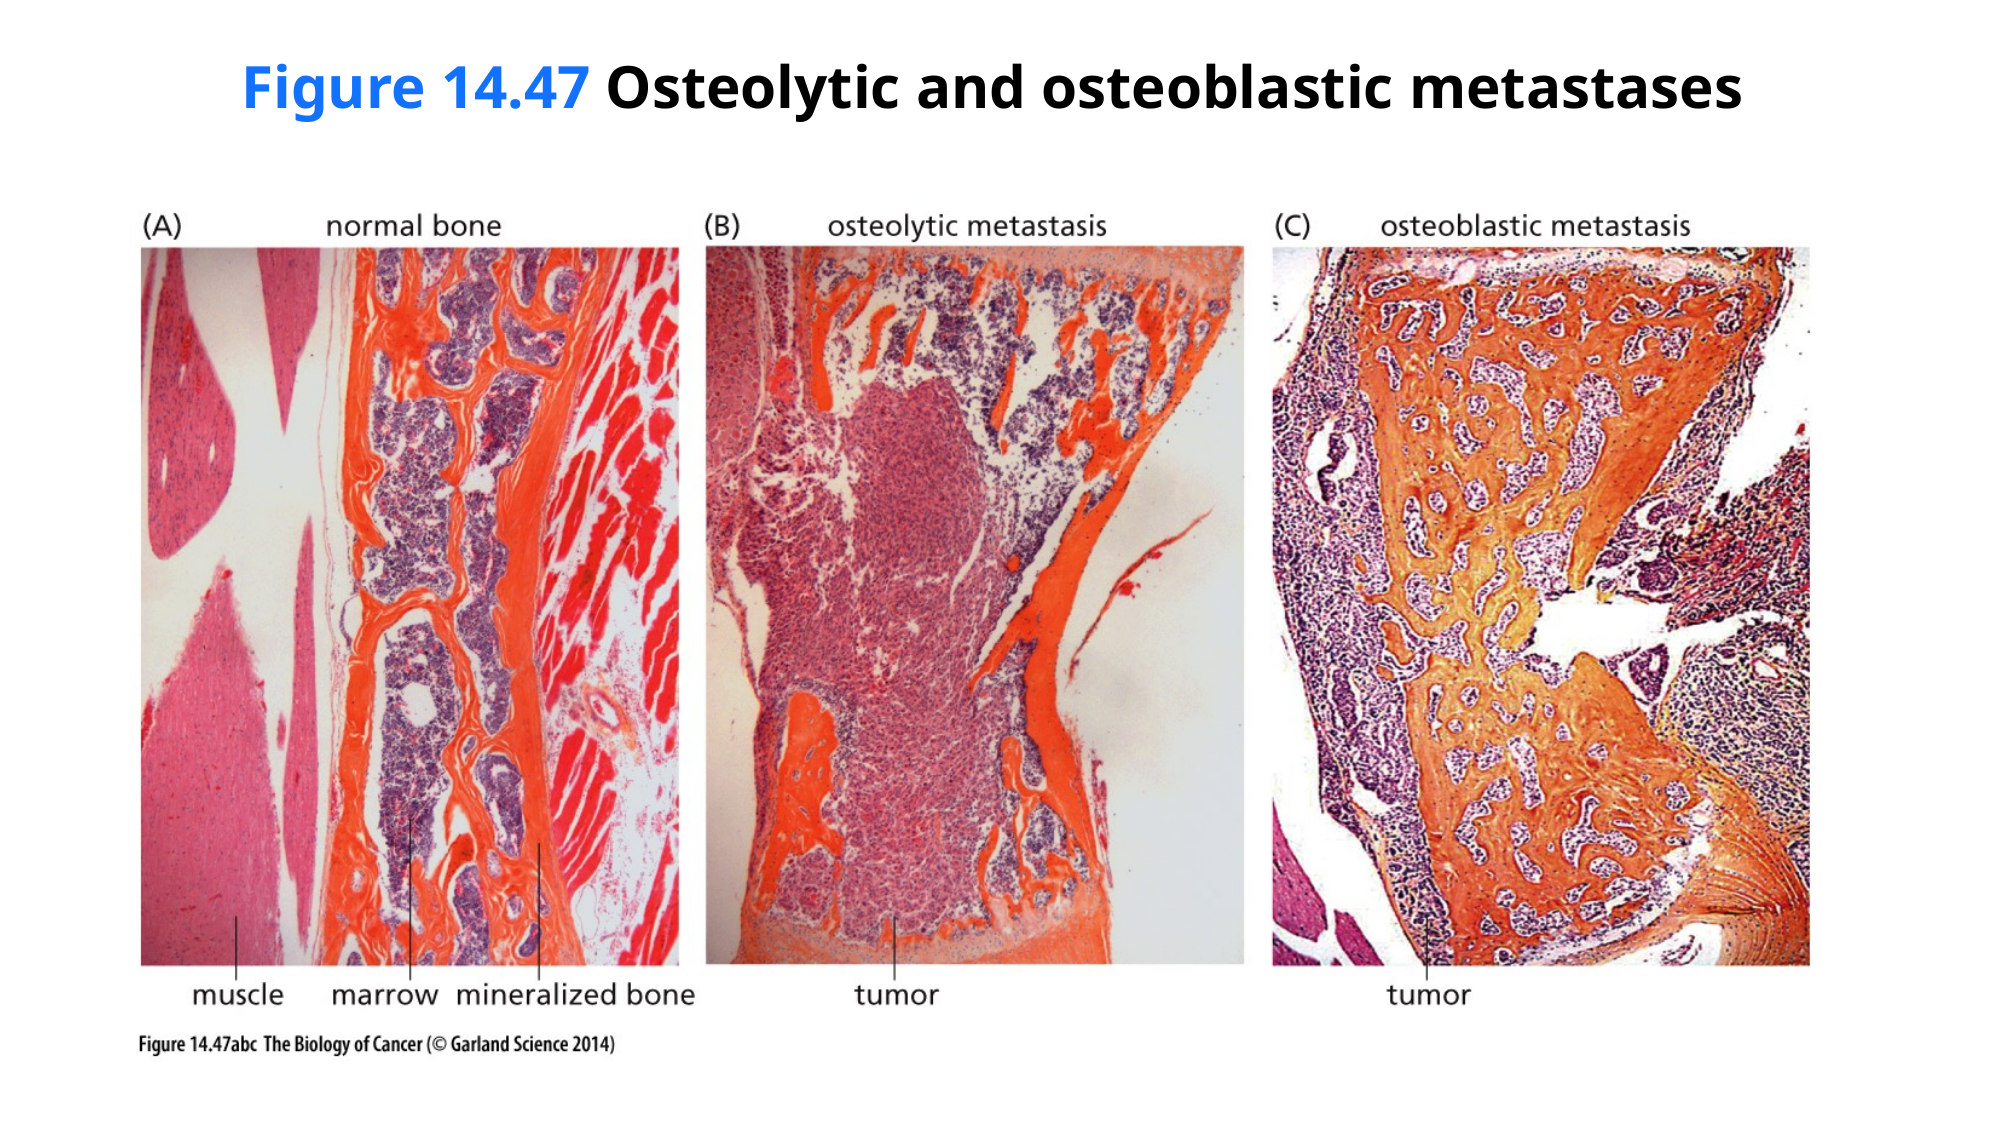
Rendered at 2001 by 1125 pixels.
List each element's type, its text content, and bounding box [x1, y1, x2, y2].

picture [129, 201, 1822, 1061]
text_box Figure 14.47 Osteolytic and osteoblastic metastases [226, 42, 1793, 128]
